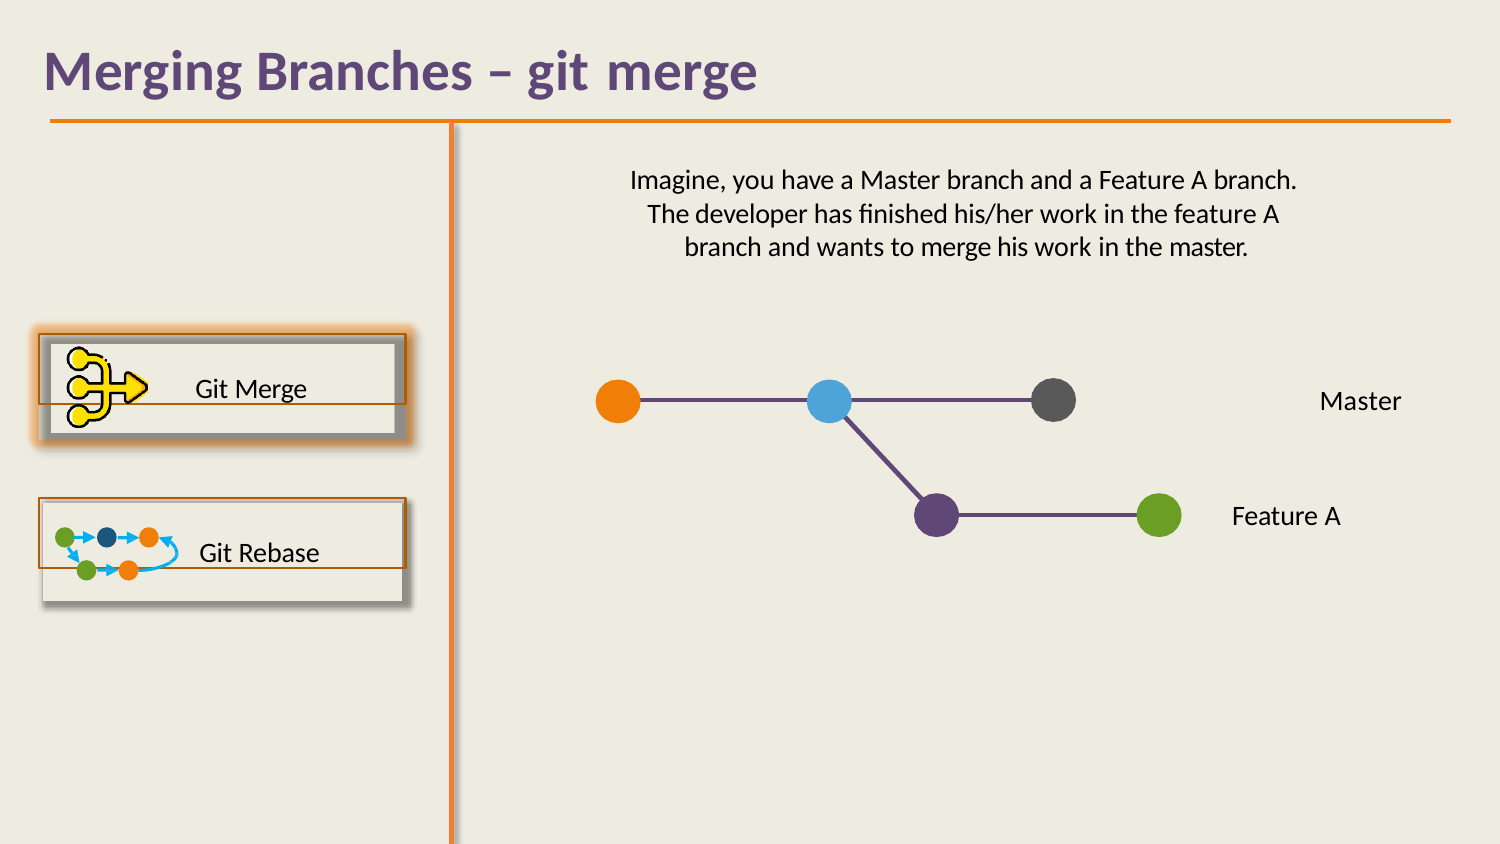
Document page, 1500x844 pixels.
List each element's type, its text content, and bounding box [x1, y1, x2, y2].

text_box [1030, 378, 1077, 422]
text_box [74, 531, 96, 544]
text_box [442, 115, 469, 844]
text_box [66, 346, 148, 428]
text_box Git Merge [38, 334, 406, 404]
text_box [913, 493, 960, 538]
text_box Imagine, you have a Master branch and a Feature A branch. The developer has finished his/her work in the feature A branch and wants to merge his work in the master. [625, 161, 1307, 264]
text_box [117, 531, 140, 545]
text_box Master [1317, 379, 1404, 416]
text_box [76, 560, 97, 581]
text_box [1136, 493, 1182, 538]
text_box Git Rebase [38, 497, 406, 568]
text_box [139, 527, 159, 548]
text_box [35, 495, 418, 616]
text_box [17, 312, 427, 461]
text_box [97, 527, 117, 548]
text_box [595, 379, 641, 424]
text_box [806, 379, 852, 424]
text_box [66, 546, 80, 564]
text_box [97, 563, 119, 577]
title Merging Branches – git merge [41, 30, 768, 174]
text_box [55, 527, 75, 548]
text_box [118, 560, 138, 581]
text_box Feature A [1230, 495, 1345, 531]
text_box [138, 536, 179, 573]
